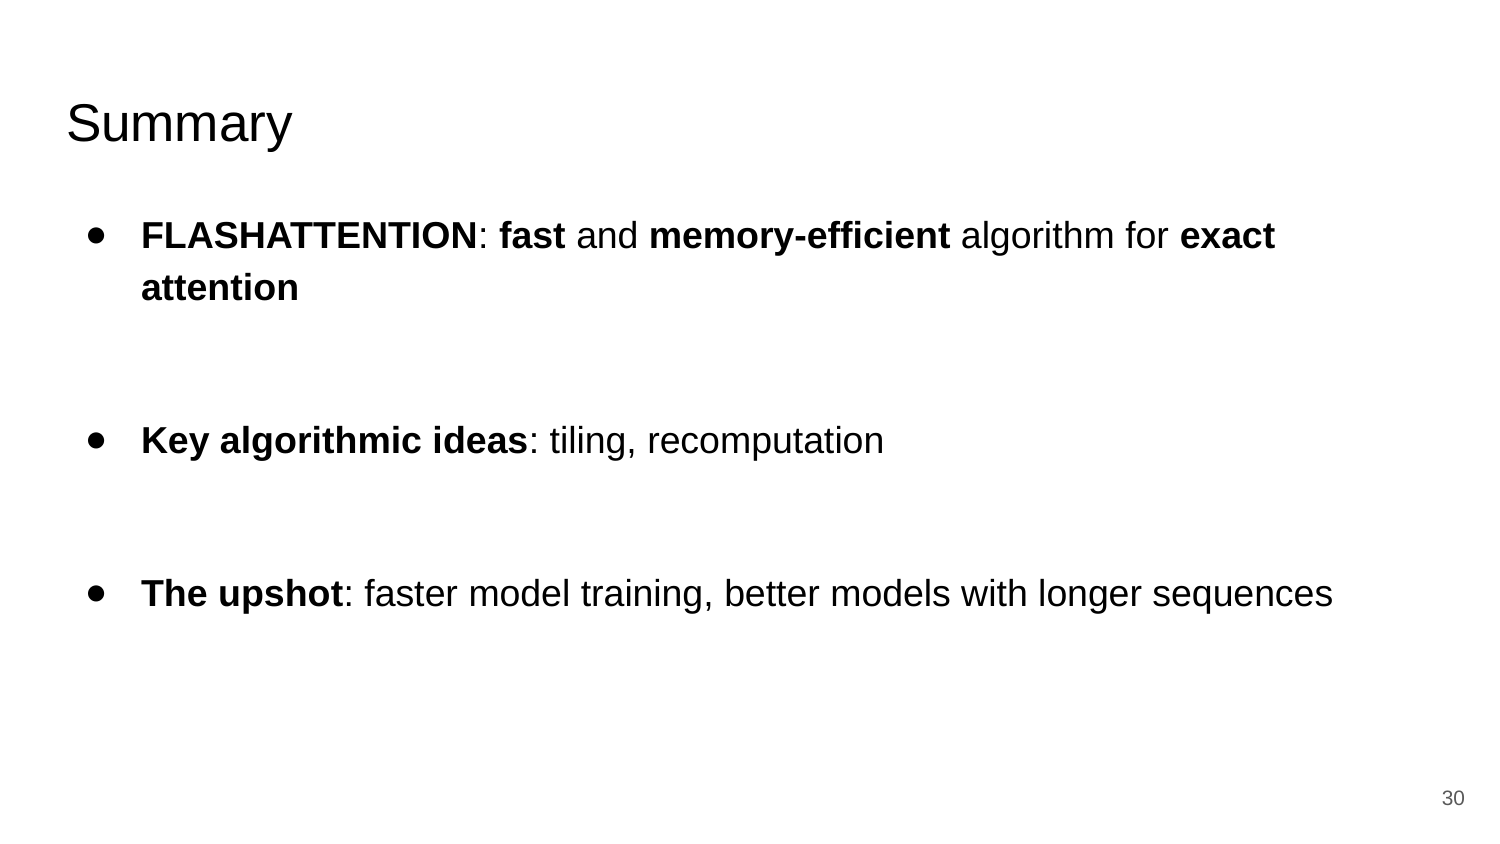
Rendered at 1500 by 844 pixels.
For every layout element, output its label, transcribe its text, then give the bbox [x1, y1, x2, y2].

slide_number ‹#› [1389, 764, 1480, 830]
list FLASHATTENTION: fast and memory-efficient algorithm for exact attention Key algorithmic ideas: tiling, recomputation The upshot: faster model training, better models with longer sequences [51, 189, 1449, 750]
title Summary [51, 72, 1449, 167]
